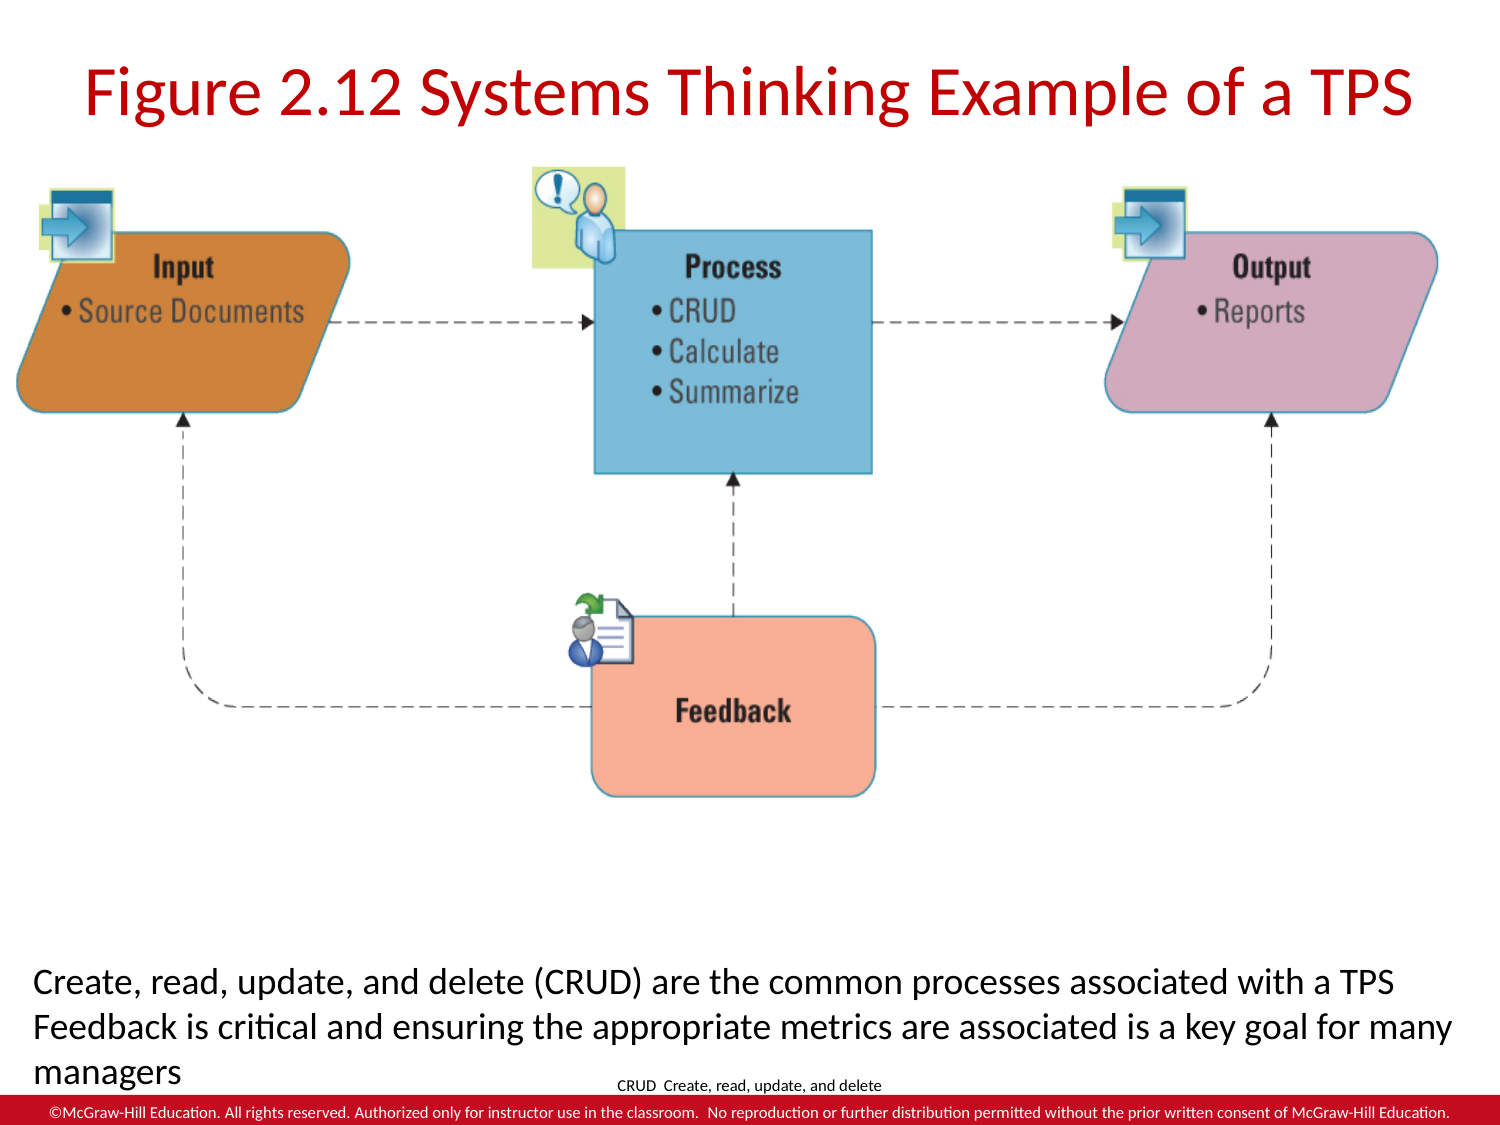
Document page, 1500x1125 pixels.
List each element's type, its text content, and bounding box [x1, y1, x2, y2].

text_box Create, read, update, and delete (CRUD) are the common processes associated with a TPS Feedback is critical and ensuring the appropriate metrics are associated is a key goal for many managers [18, 949, 1475, 1125]
title Figure 2.12 Systems Thinking Example of a TPS [0, 37, 1500, 138]
picture [12, 162, 1443, 803]
